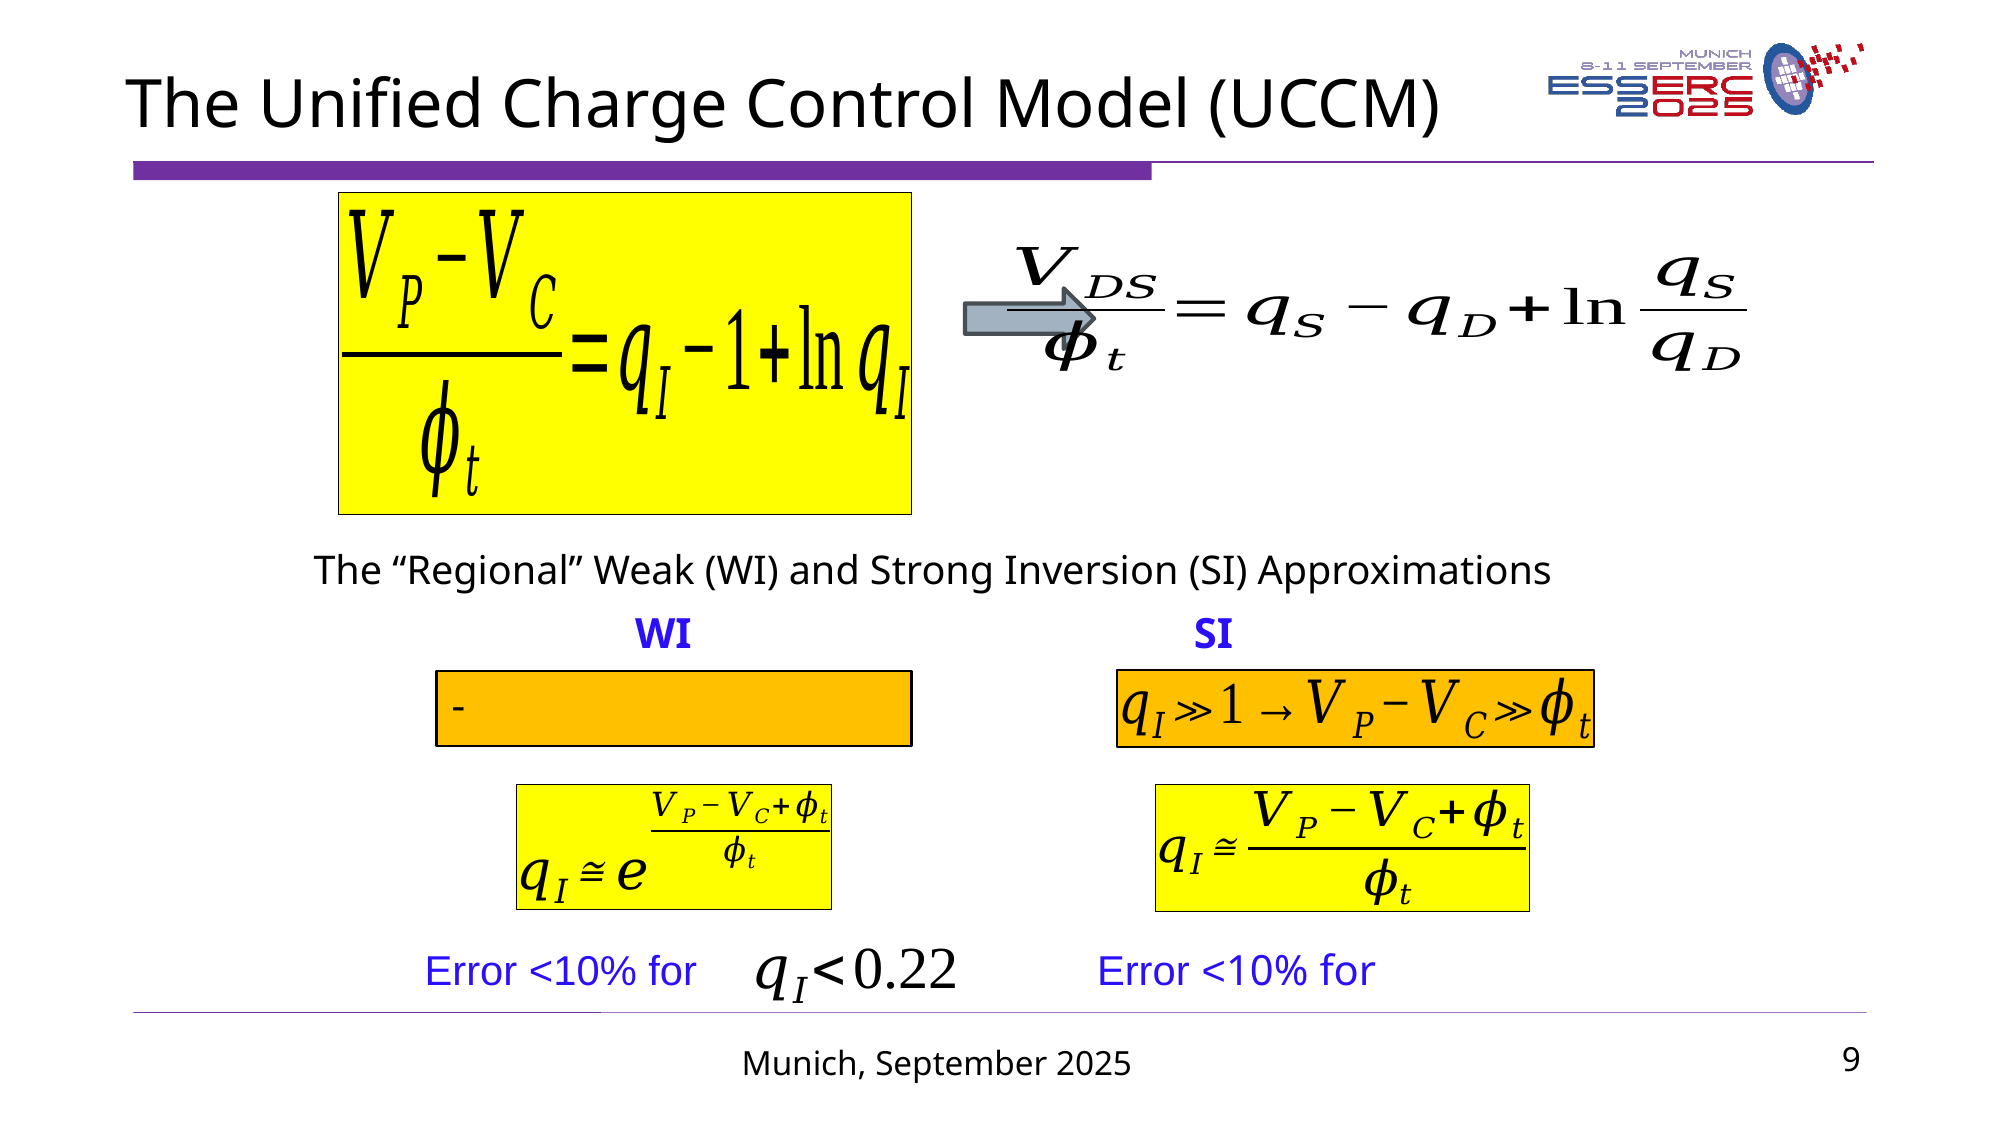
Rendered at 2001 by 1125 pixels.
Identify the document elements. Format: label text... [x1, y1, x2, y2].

picture [1538, 19, 1874, 138]
title The “Regional” Weak (WI) and Strong Inversion (SI) Approximations [298, 532, 1733, 600]
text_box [1081, 670, 1628, 1009]
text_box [409, 670, 960, 1012]
text_box [1061, 335, 1071, 351]
text_box The Unified Charge Control Model (UCCM) [110, 53, 1621, 148]
text_box [962, 286, 1097, 336]
text_box WI SI [620, 599, 1625, 672]
